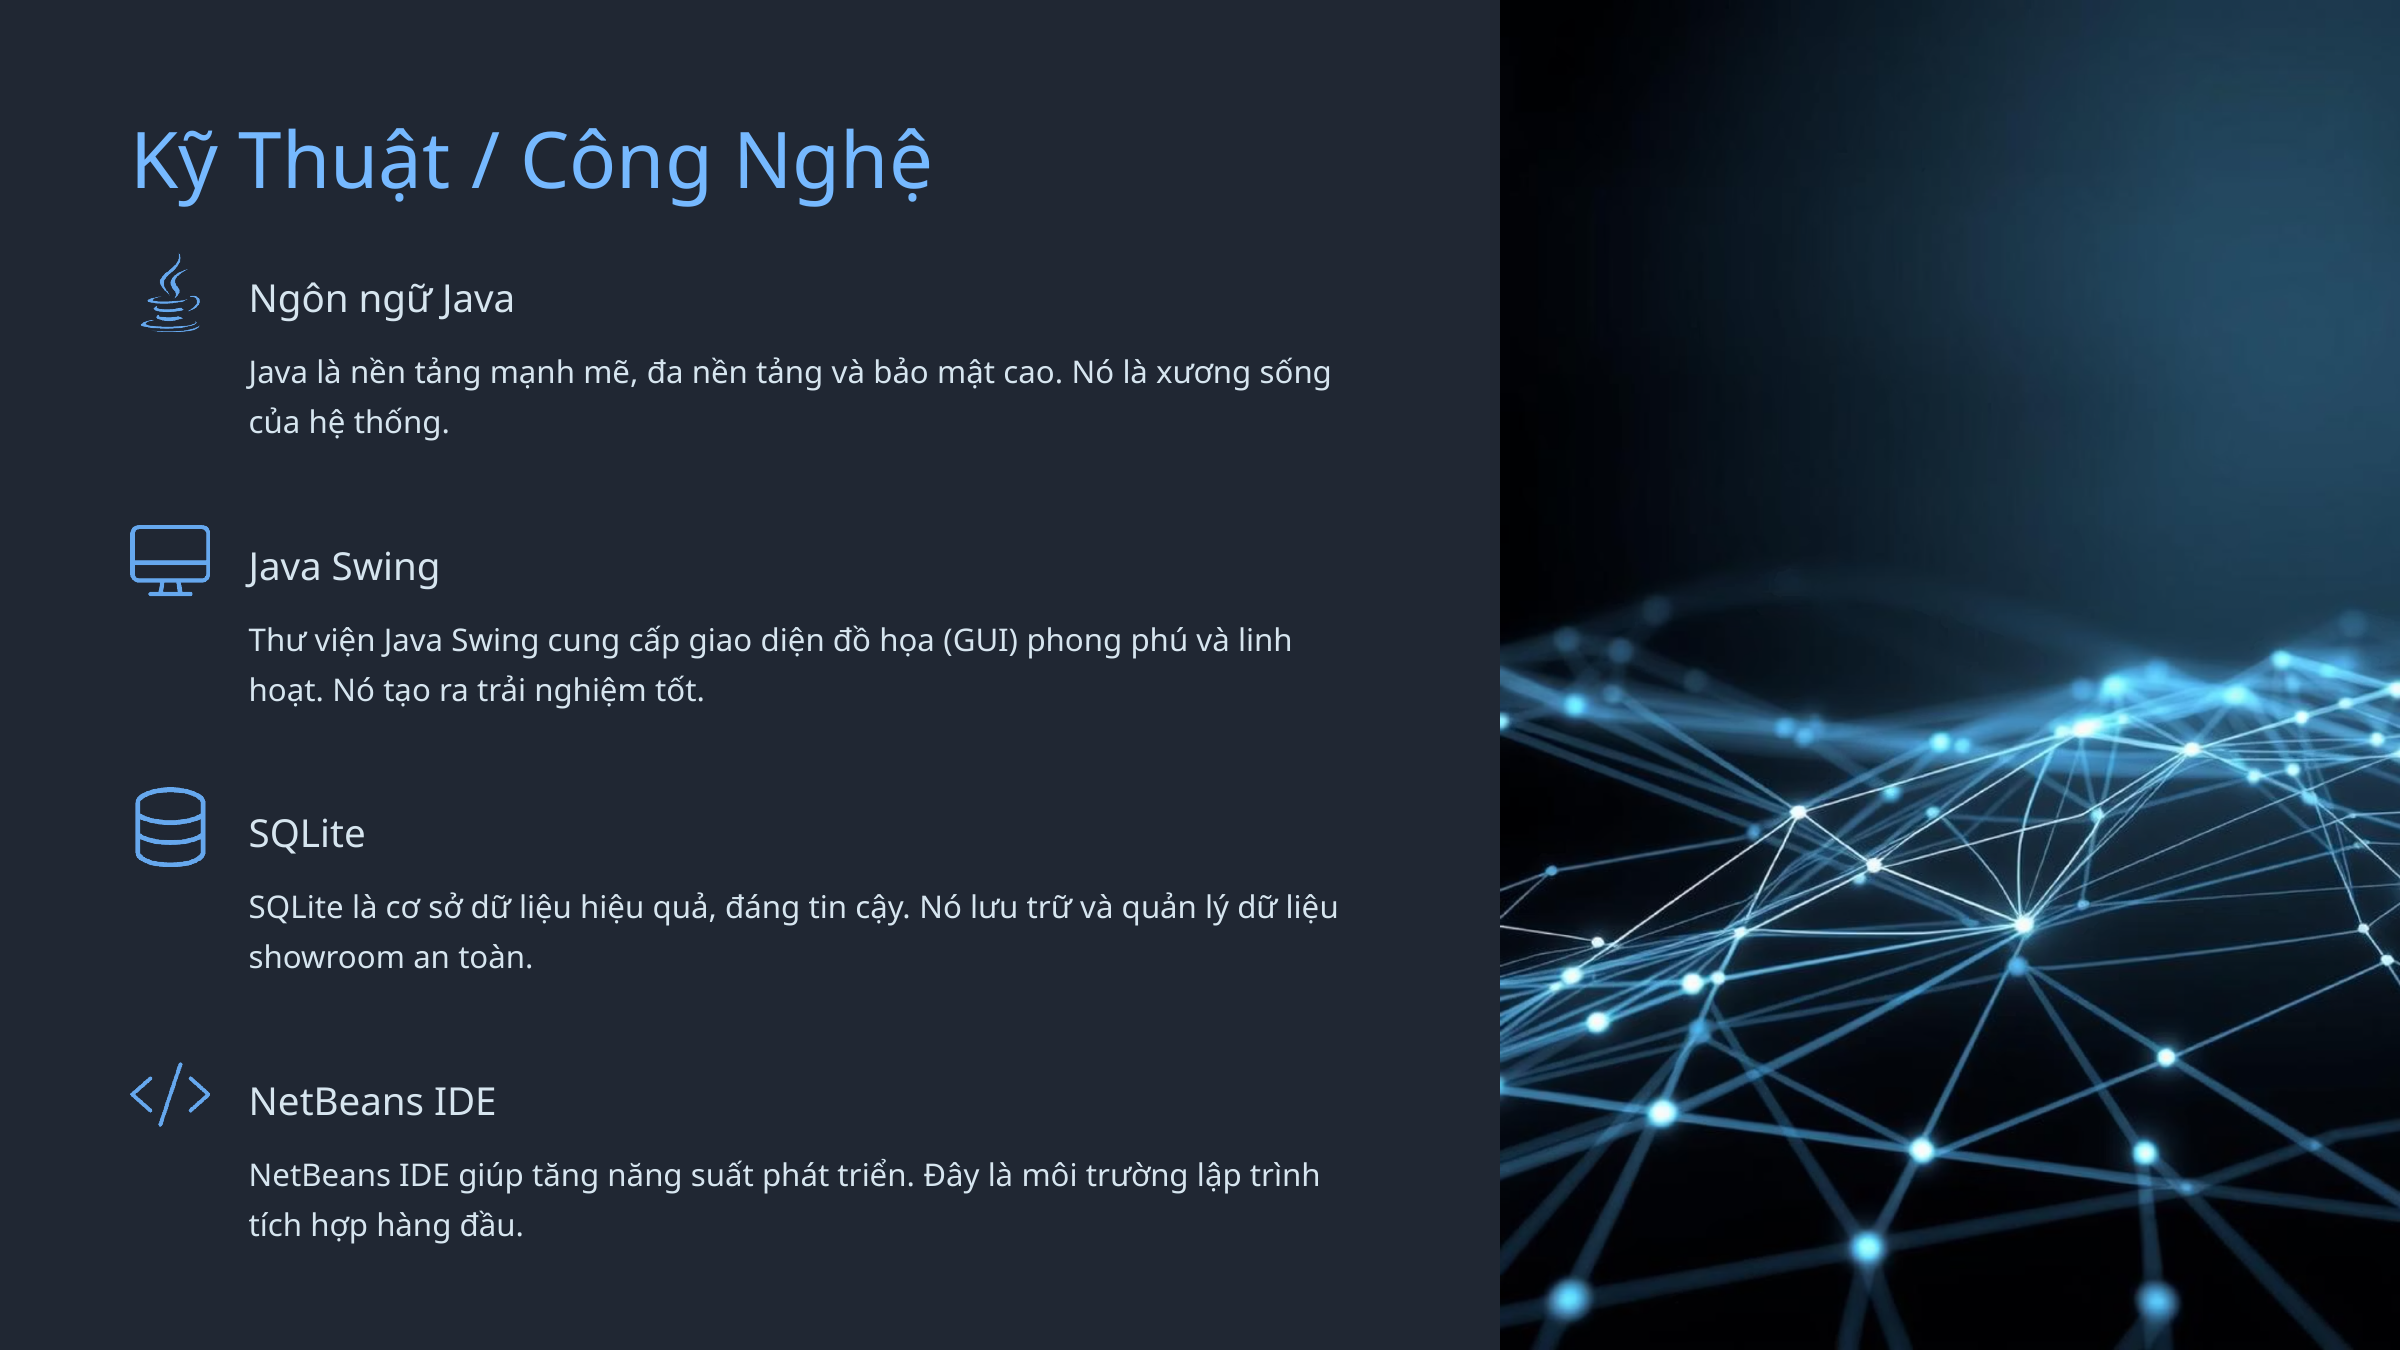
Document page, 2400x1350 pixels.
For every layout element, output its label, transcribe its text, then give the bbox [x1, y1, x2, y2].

text_box Kỹ Thuật / Công Nghệ [130, 106, 954, 206]
text_box Java Swing [248, 539, 644, 589]
text_box SQLite là cơ sở dữ liệu hiệu quả, đáng tin cậy. Nó lưu trữ và quản lý dữ liệu showroom an toàn. [248, 874, 1370, 976]
text_box SQLite [248, 806, 644, 856]
text_box Thư viện Java Swing cung cấp giao diện đồ họa (GUI) phong phú và linh hoạt. Nó tạo ra trải nghiệm tốt. [248, 607, 1370, 709]
text_box Java là nền tảng mạnh mẽ, đa nền tảng và bảo mật cao. Nó là xương sống của hệ thống. [248, 340, 1370, 442]
picture [130, 787, 210, 867]
text_box NetBeans IDE [248, 1073, 644, 1124]
text_box NetBeans IDE giúp tăng năng suất phát triển. Đây là môi trường lập trình tích hợp hàng đầu. [248, 1142, 1370, 1244]
picture [130, 520, 210, 600]
picture [130, 252, 210, 332]
picture [130, 1054, 210, 1135]
picture [1499, 0, 2400, 1350]
text_box Ngôn ngữ Java [248, 271, 644, 322]
